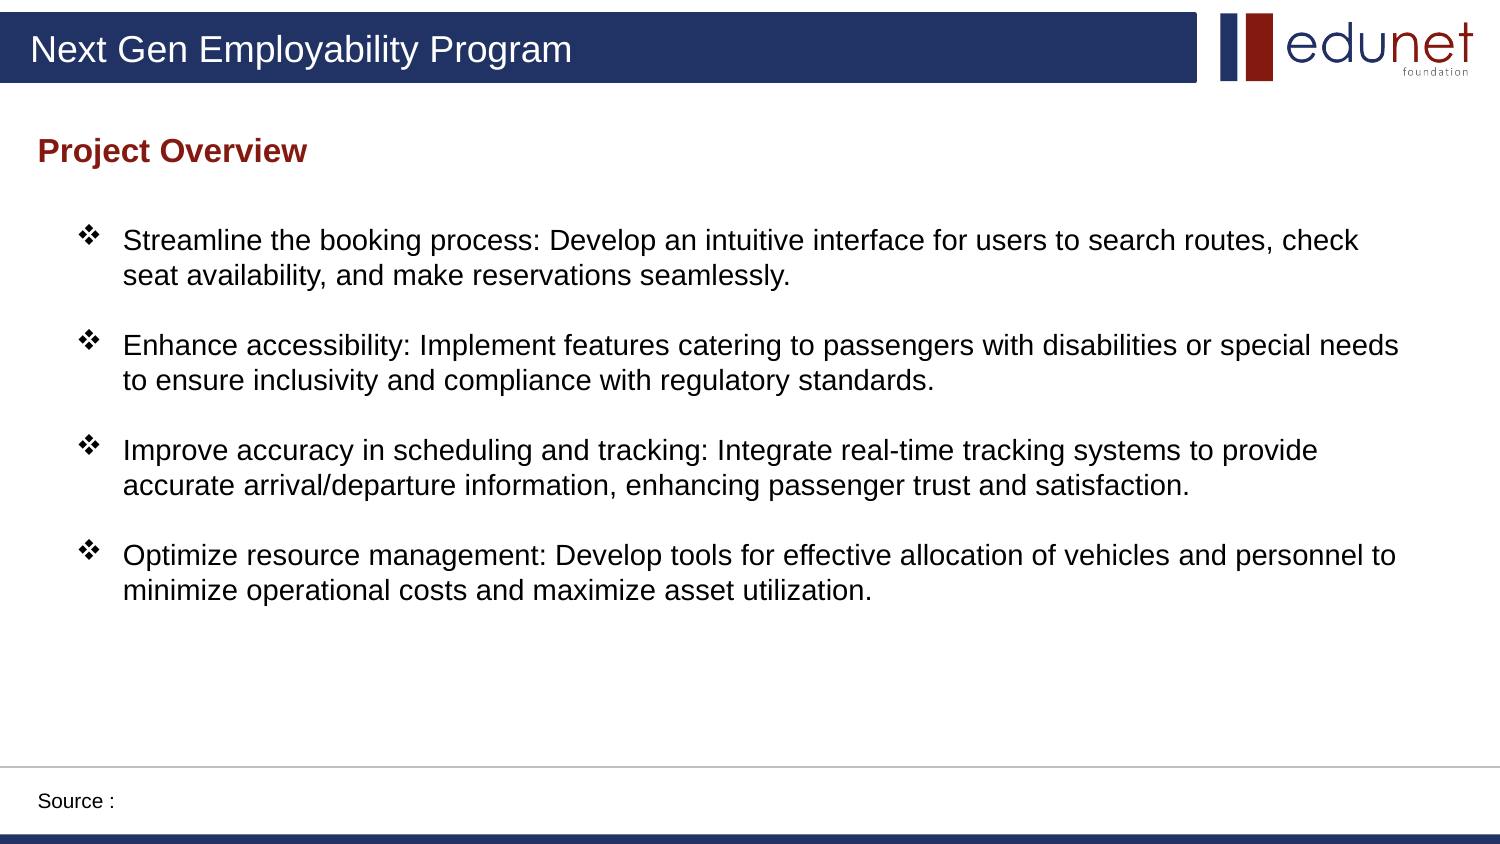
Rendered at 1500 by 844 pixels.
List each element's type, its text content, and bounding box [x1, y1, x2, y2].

picture [1279, 14, 1482, 83]
text_box Source : [22, 776, 139, 826]
title Project Overview [22, 114, 505, 168]
text_box Streamline the booking process: Develop an intuitive interface for users to search routes, check seat availability, and make reservations seamlessly. Enhance accessibility: Implement features catering to passengers with disabilities or special needs to ensure inclusivity and compliance with regulatory standards. Improve accuracy in scheduling and tracking: Integrate real-time tracking systems to provide accurate arrival/departure information, enhancing passenger trust and satisfaction. Optimize resource management: Develop tools for effective allocation of vehicles and personnel to minimize operational costs and maximize asset utilization. [61, 213, 1439, 649]
